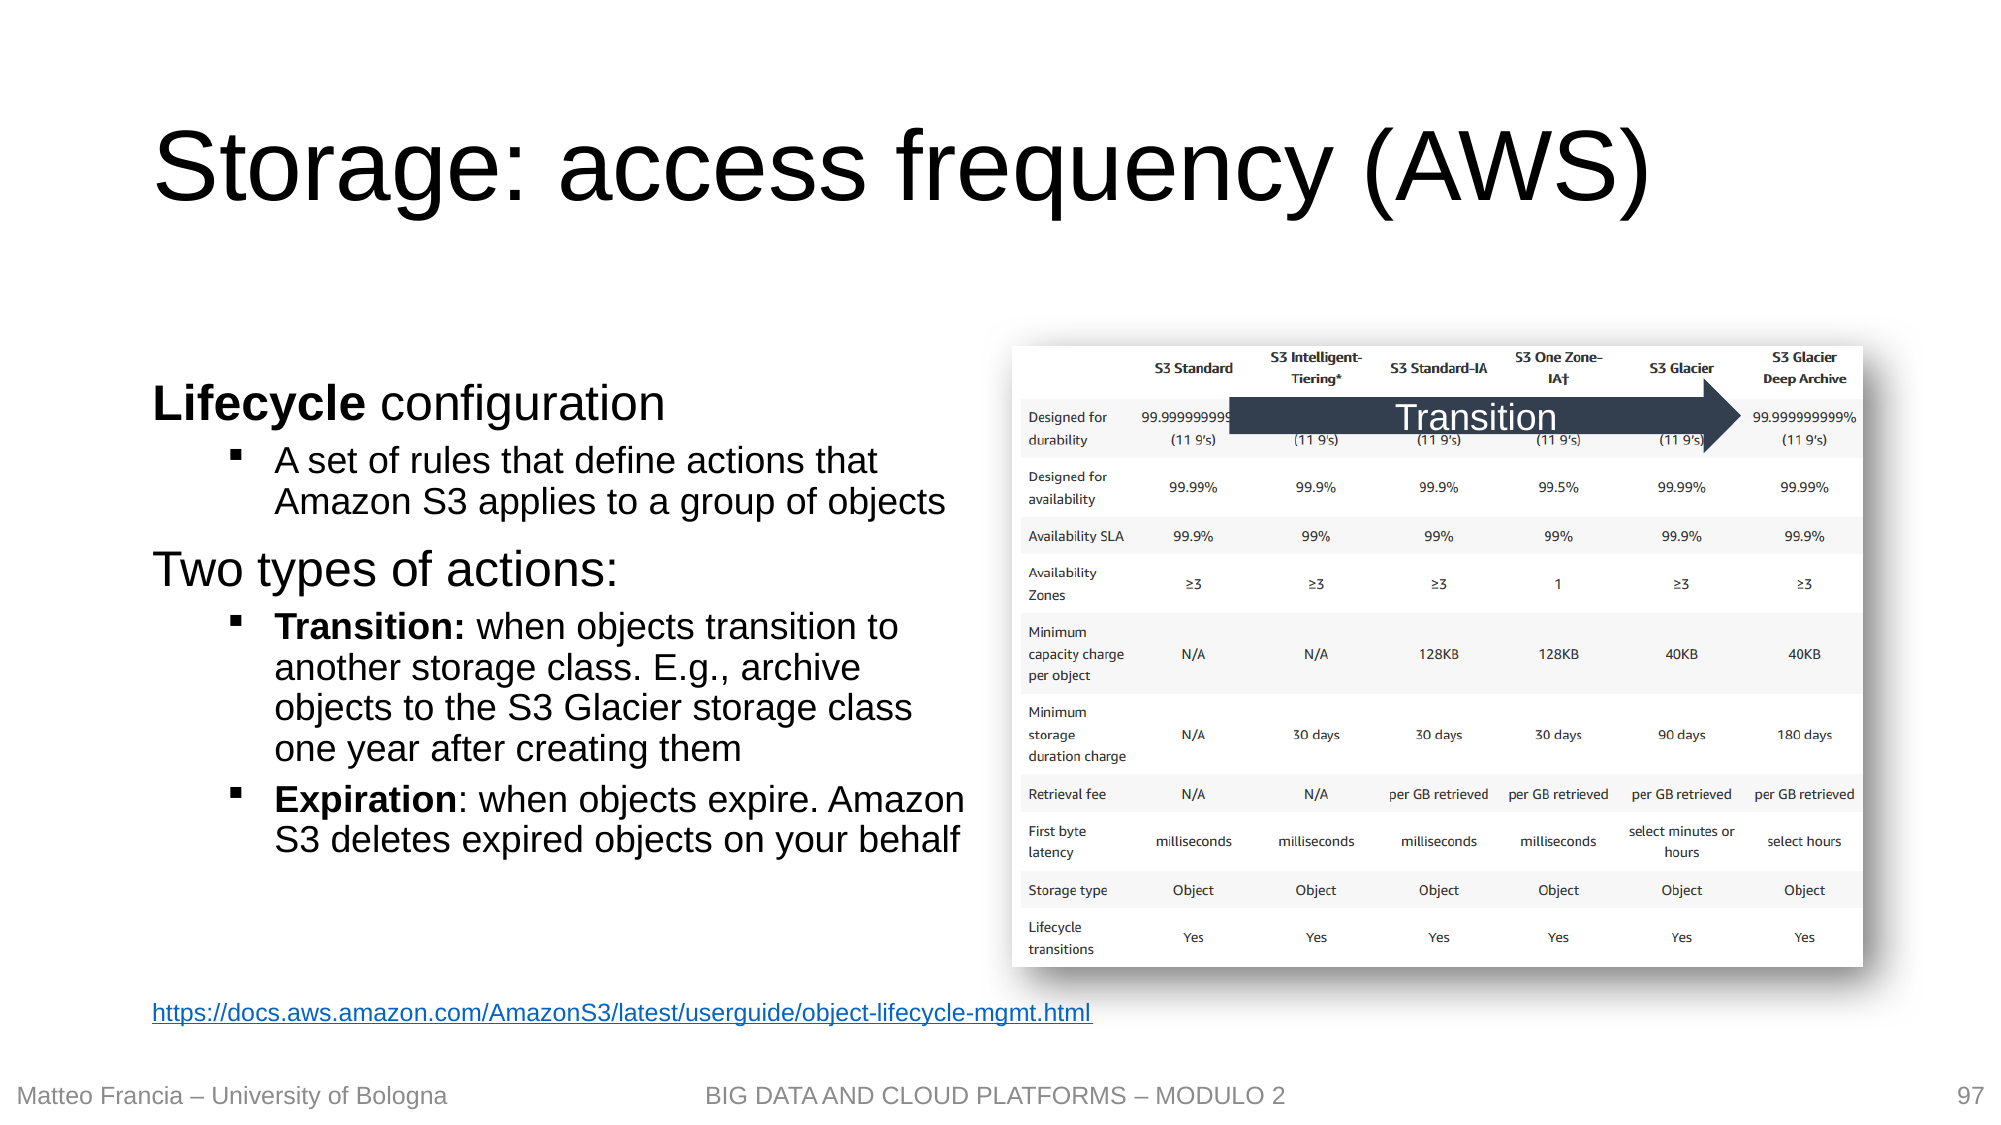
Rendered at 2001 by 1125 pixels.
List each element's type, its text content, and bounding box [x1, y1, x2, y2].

list Lifecycle configuration A set of rules that define actions that Amazon S3 applies to a group of objects Two types of actions: Transition: when objects transition to another storage class. E.g., archive objects to the S3 Glacier storage class one year after creating them Expiration: when objects expire. Amazon S3 deletes expired objects on your behalf [137, 299, 988, 992]
title Storage: access frequency (AWS) [137, 59, 1863, 278]
text_box https://docs.aws.amazon.com/AmazonS3/latest/userguide/object-lifecycle-mgmt.html [137, 992, 1863, 1043]
footer Matteo Francia – University of Bologna [0, 1065, 466, 1125]
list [1012, 346, 1863, 967]
slide_number 97 [1550, 1065, 2000, 1125]
